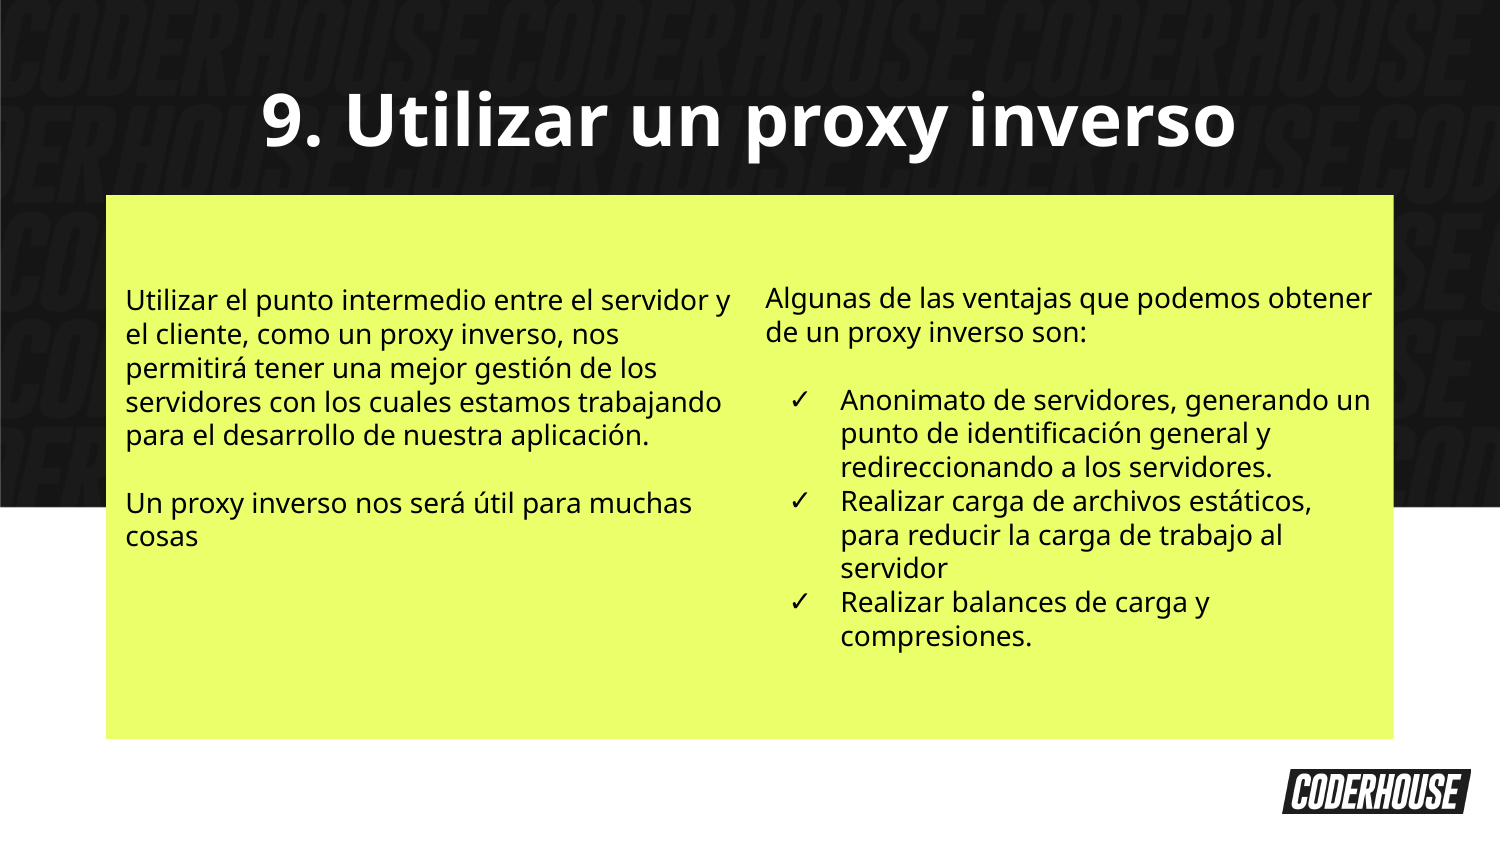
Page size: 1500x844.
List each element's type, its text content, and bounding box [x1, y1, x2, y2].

picture [0, 0, 1500, 844]
text_box Algunas de las ventajas que podemos obtener de un proxy inverso son: Anonimato de servidores, generando un punto de identificación general y redireccionando a los servidores. Realizar carga de archivos estáticos, para reducir la carga de trabajo al servidor Realizar balances de carga y compresiones. [750, 265, 1391, 701]
text_box [106, 195, 1394, 740]
text_box 9. Utilizar un proxy inverso [144, 68, 1356, 177]
text_box Utilizar el punto intermedio entre el servidor y el cliente, como un proxy inverso, nos permitirá tener una mejor gestión de los servidores con los cuales estamos trabajando para el desarrollo de nuestra aplicación. Un proxy inverso nos será útil para muchas cosas [110, 267, 750, 568]
